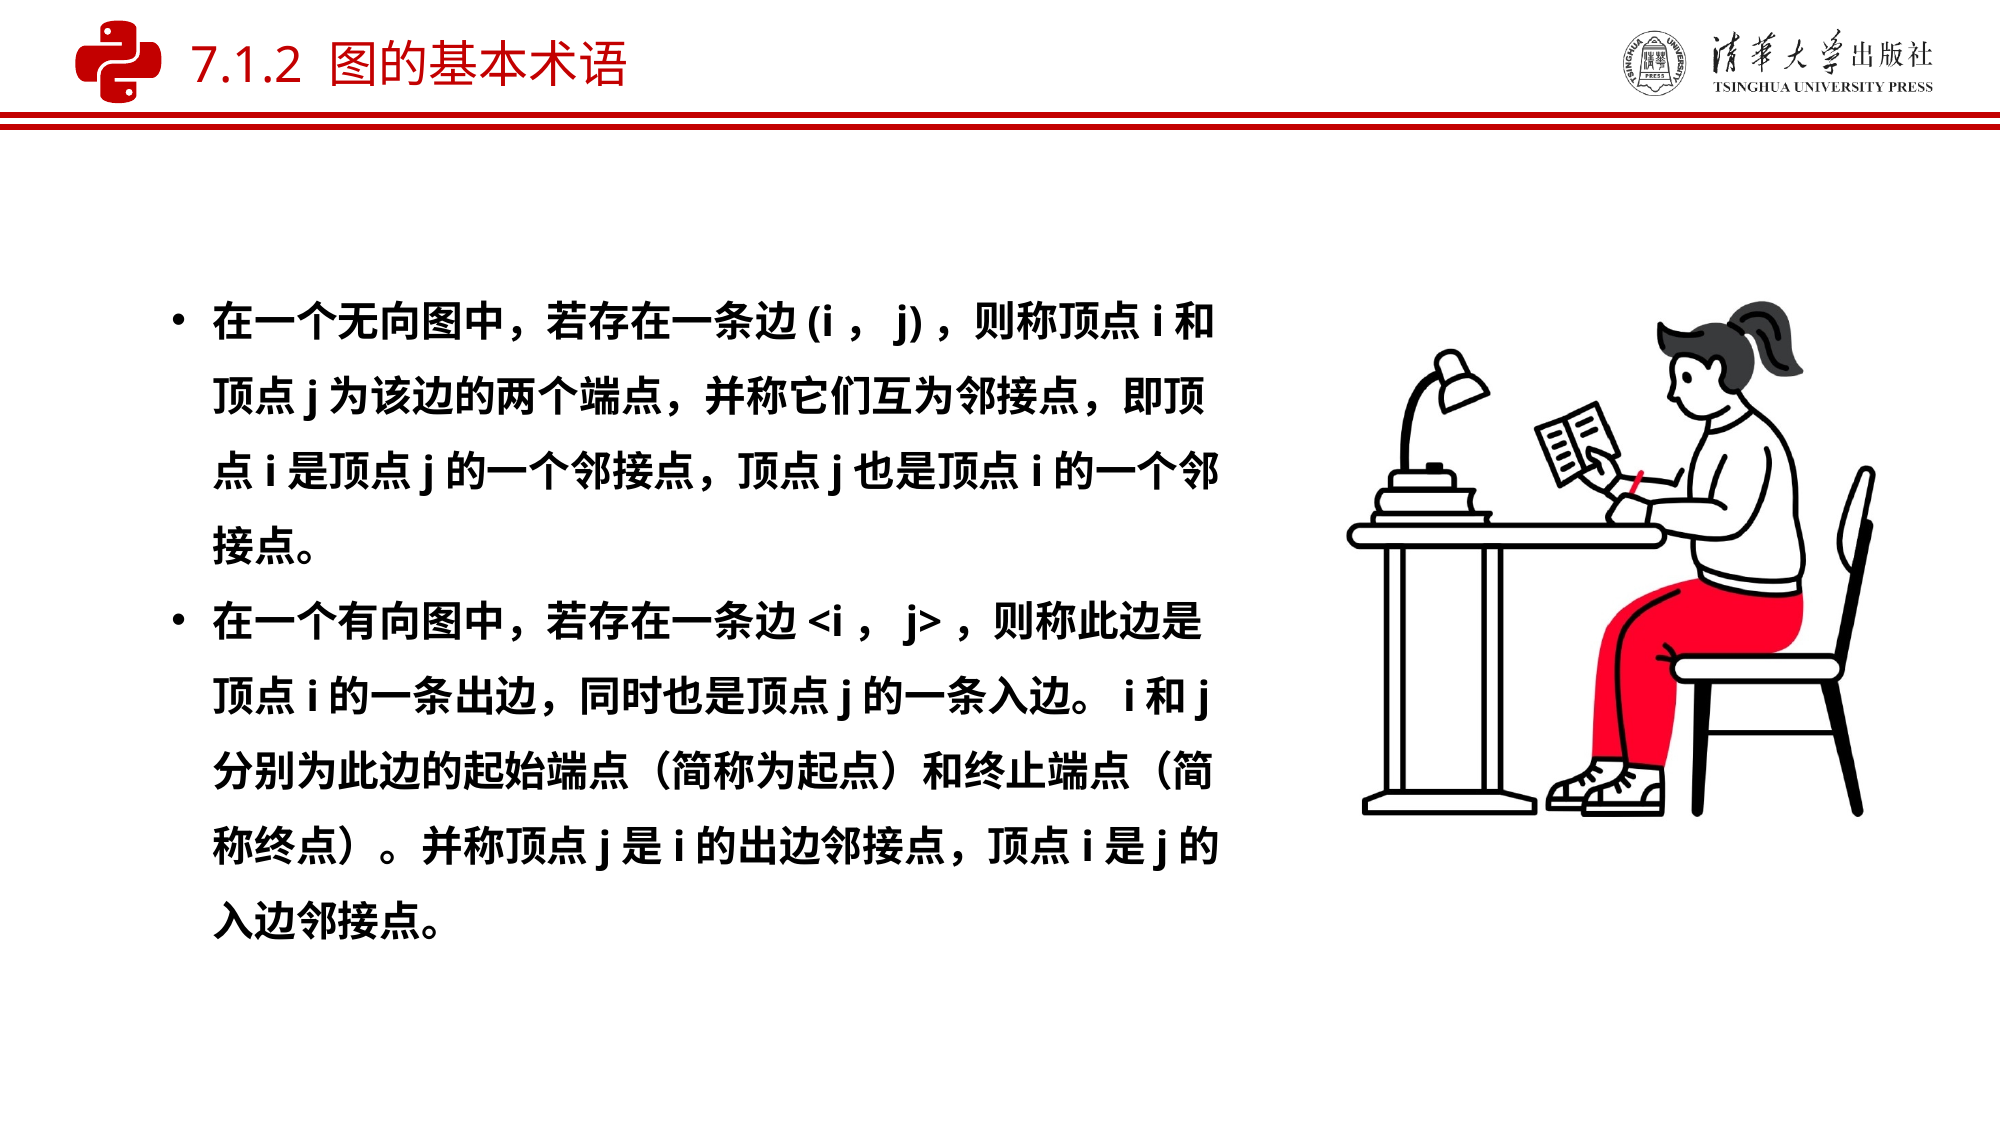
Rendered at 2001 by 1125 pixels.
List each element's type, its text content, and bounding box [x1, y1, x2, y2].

text_box 在一个无向图中，若存在一条边(i，j)，则称顶点i和顶点j为该边的两个端点，并称它们互为邻接点，即顶点i是顶点j的一个邻接点，顶点j也是顶点i的一个邻接点。 在一个有向图中，若存在一条边<i，j>，则称此边是顶点i的一条出边，同时也是顶点j的一条入边。i和j分别为此边的起始端点（简称为起点）和终止端点（简称终点）。并称顶点j是i的出边邻接点，顶点i是j的入边邻接点。 [156, 245, 1236, 968]
picture [1326, 263, 1901, 837]
text_box 7.1.2 图的基本术语 [175, 24, 643, 100]
